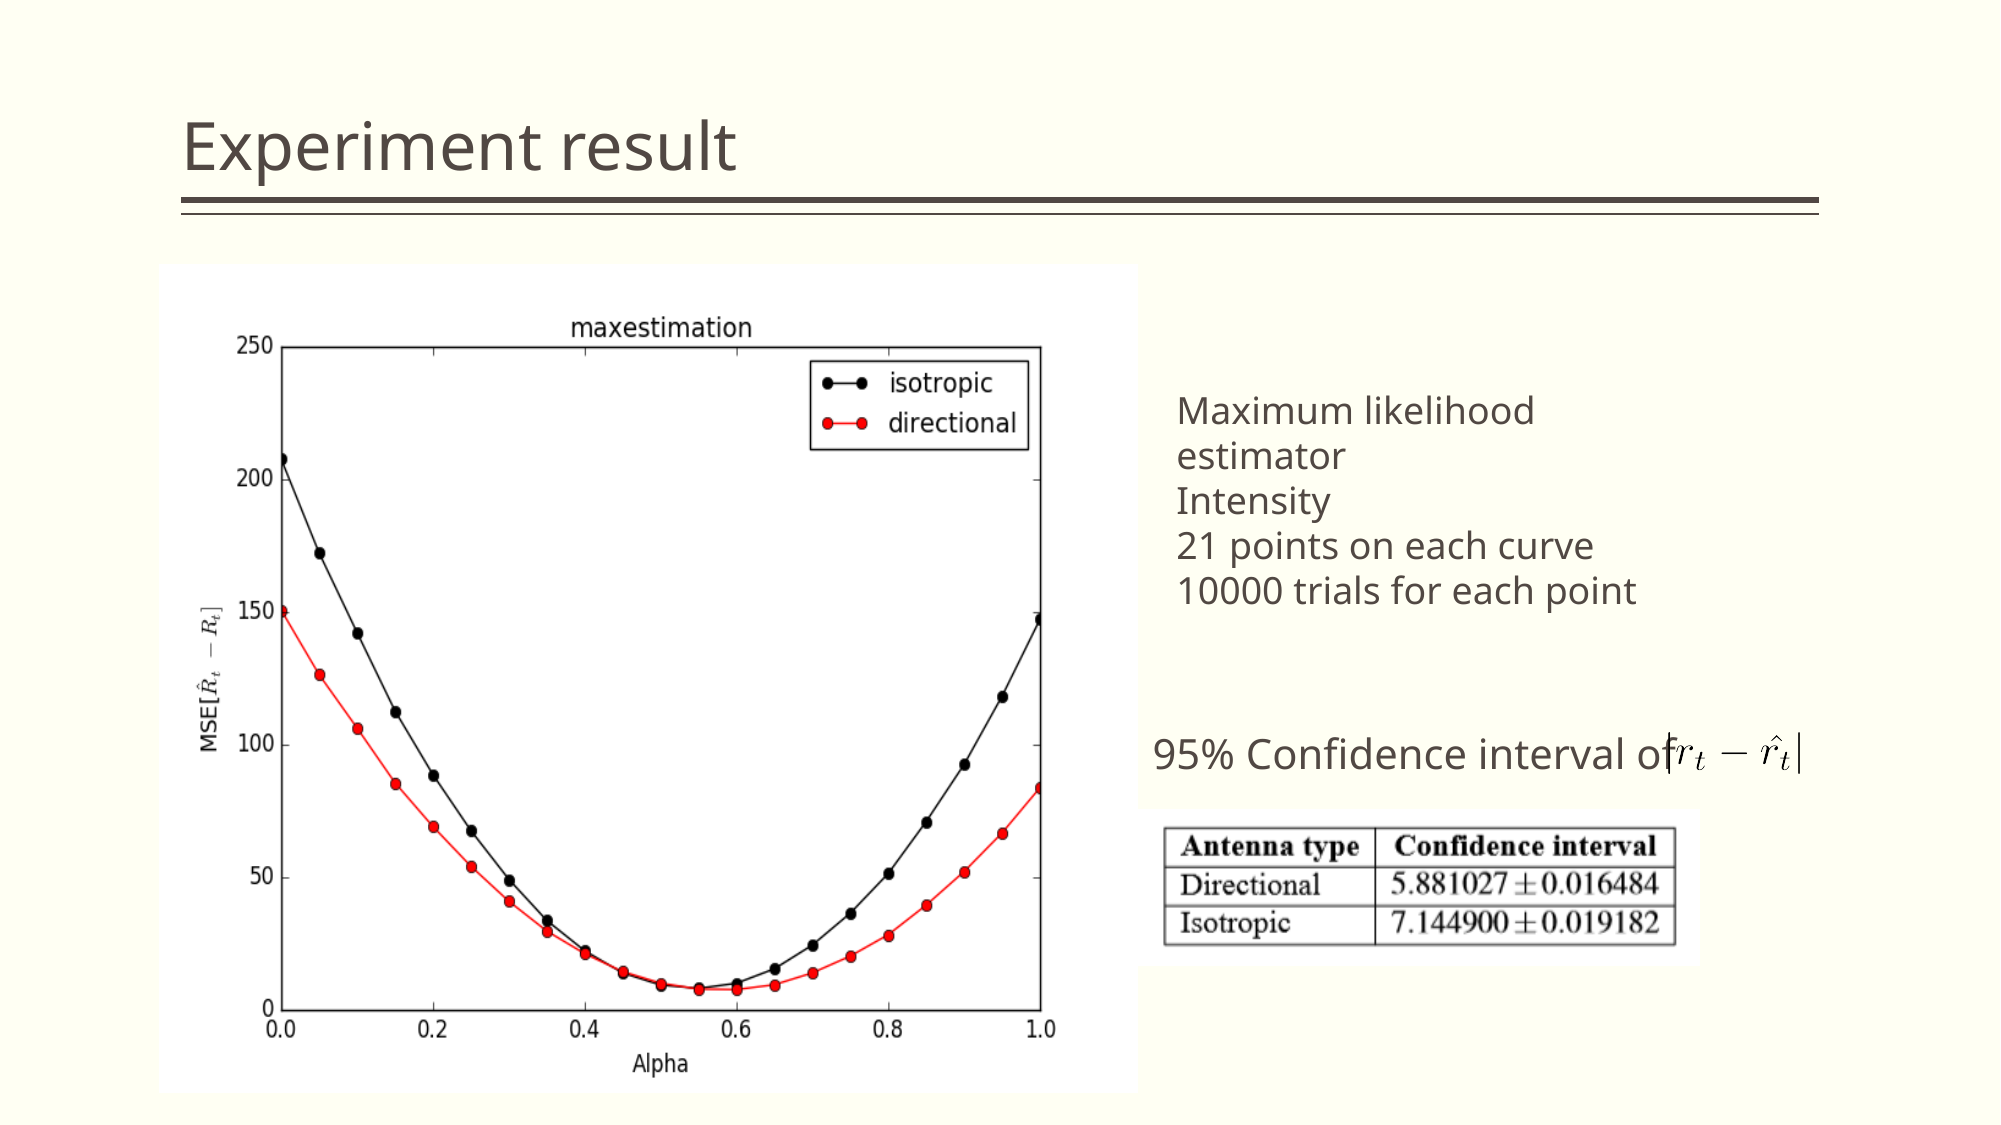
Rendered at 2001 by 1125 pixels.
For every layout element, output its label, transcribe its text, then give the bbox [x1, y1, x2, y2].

title Experiment result [181, 12, 1819, 193]
picture [159, 264, 1700, 1093]
text_box 95% Confidence interval of [1141, 720, 1800, 786]
picture [1668, 732, 1800, 774]
